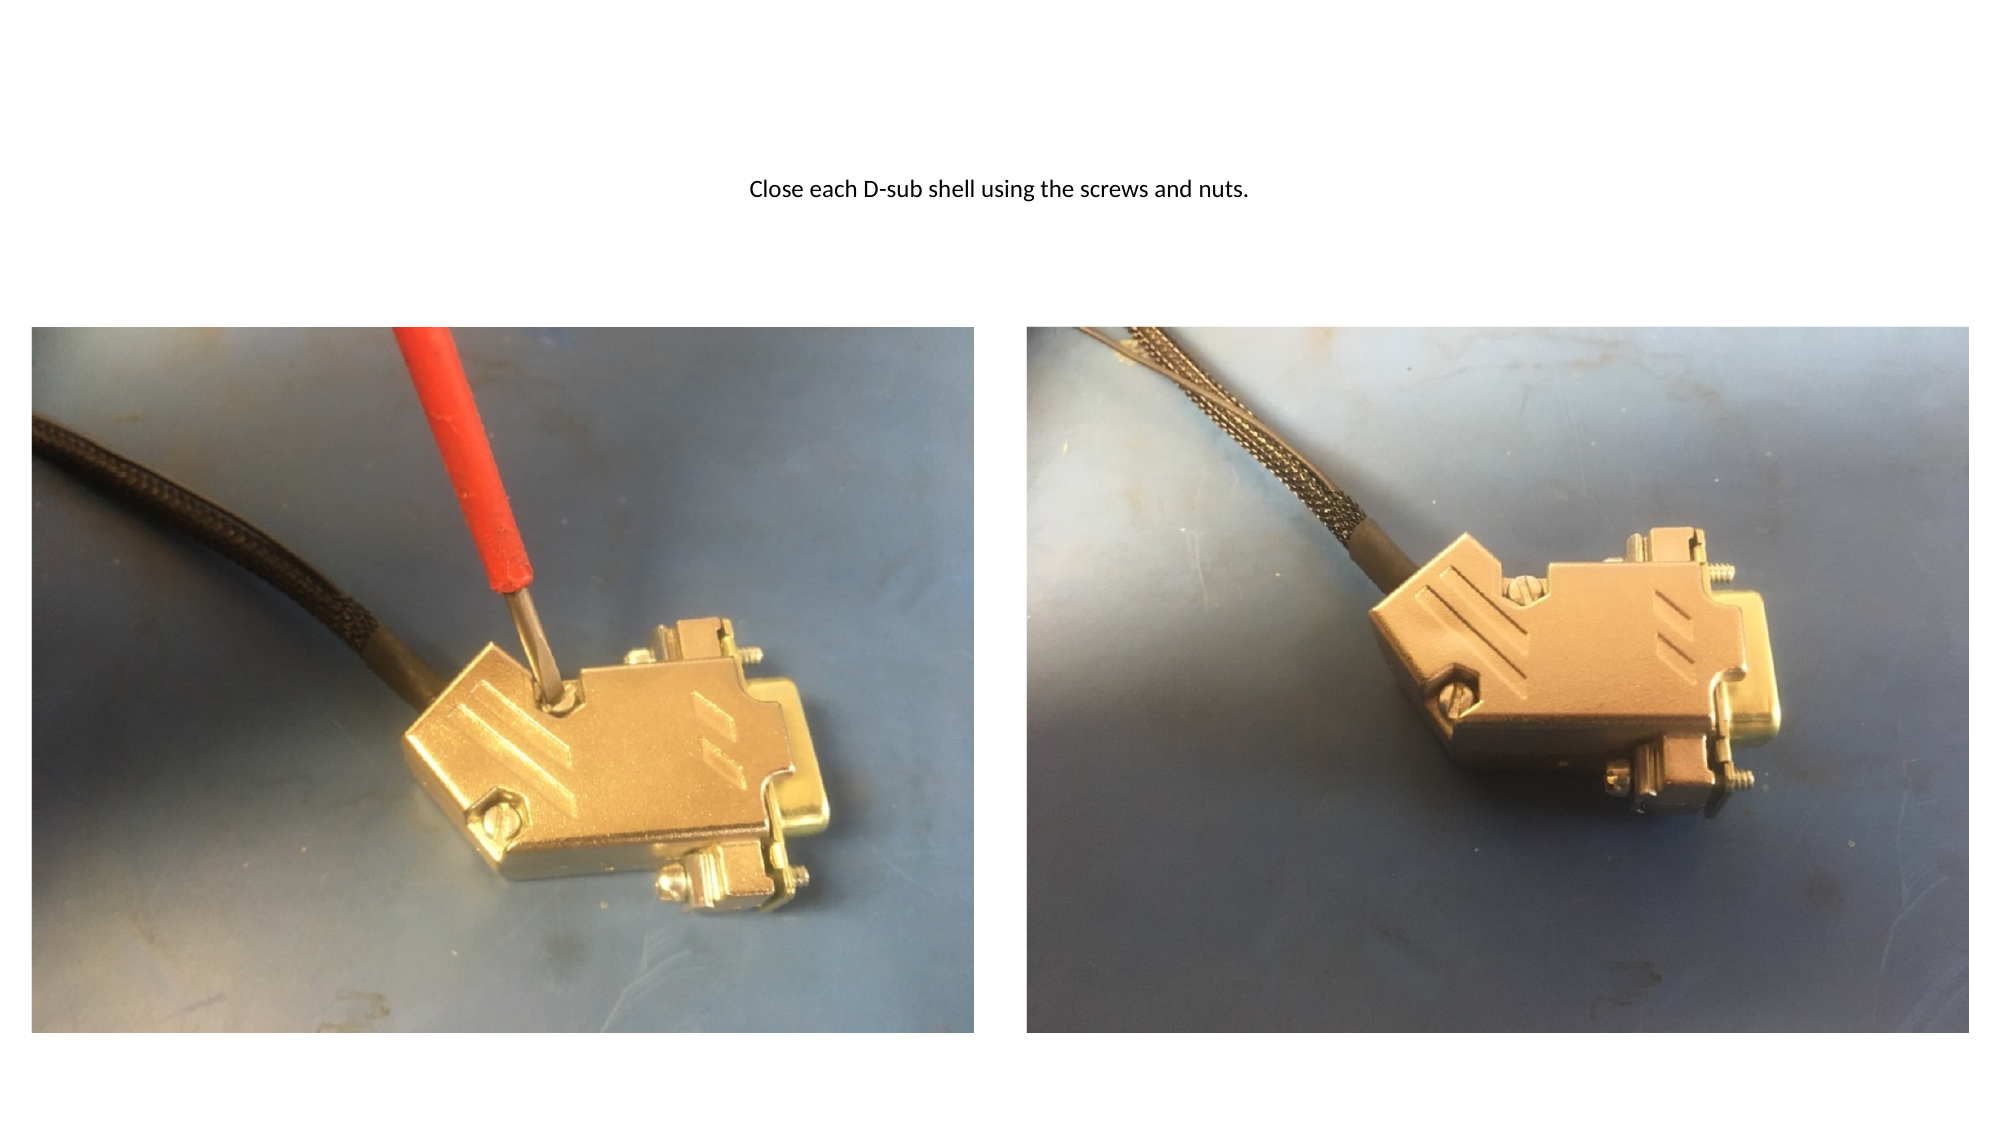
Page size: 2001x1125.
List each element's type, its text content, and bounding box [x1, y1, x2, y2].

picture [33, 208, 973, 1125]
picture [1028, 208, 1968, 1125]
text_box Close each D-sub shell using the screws and nuts. [232, 165, 1768, 211]
